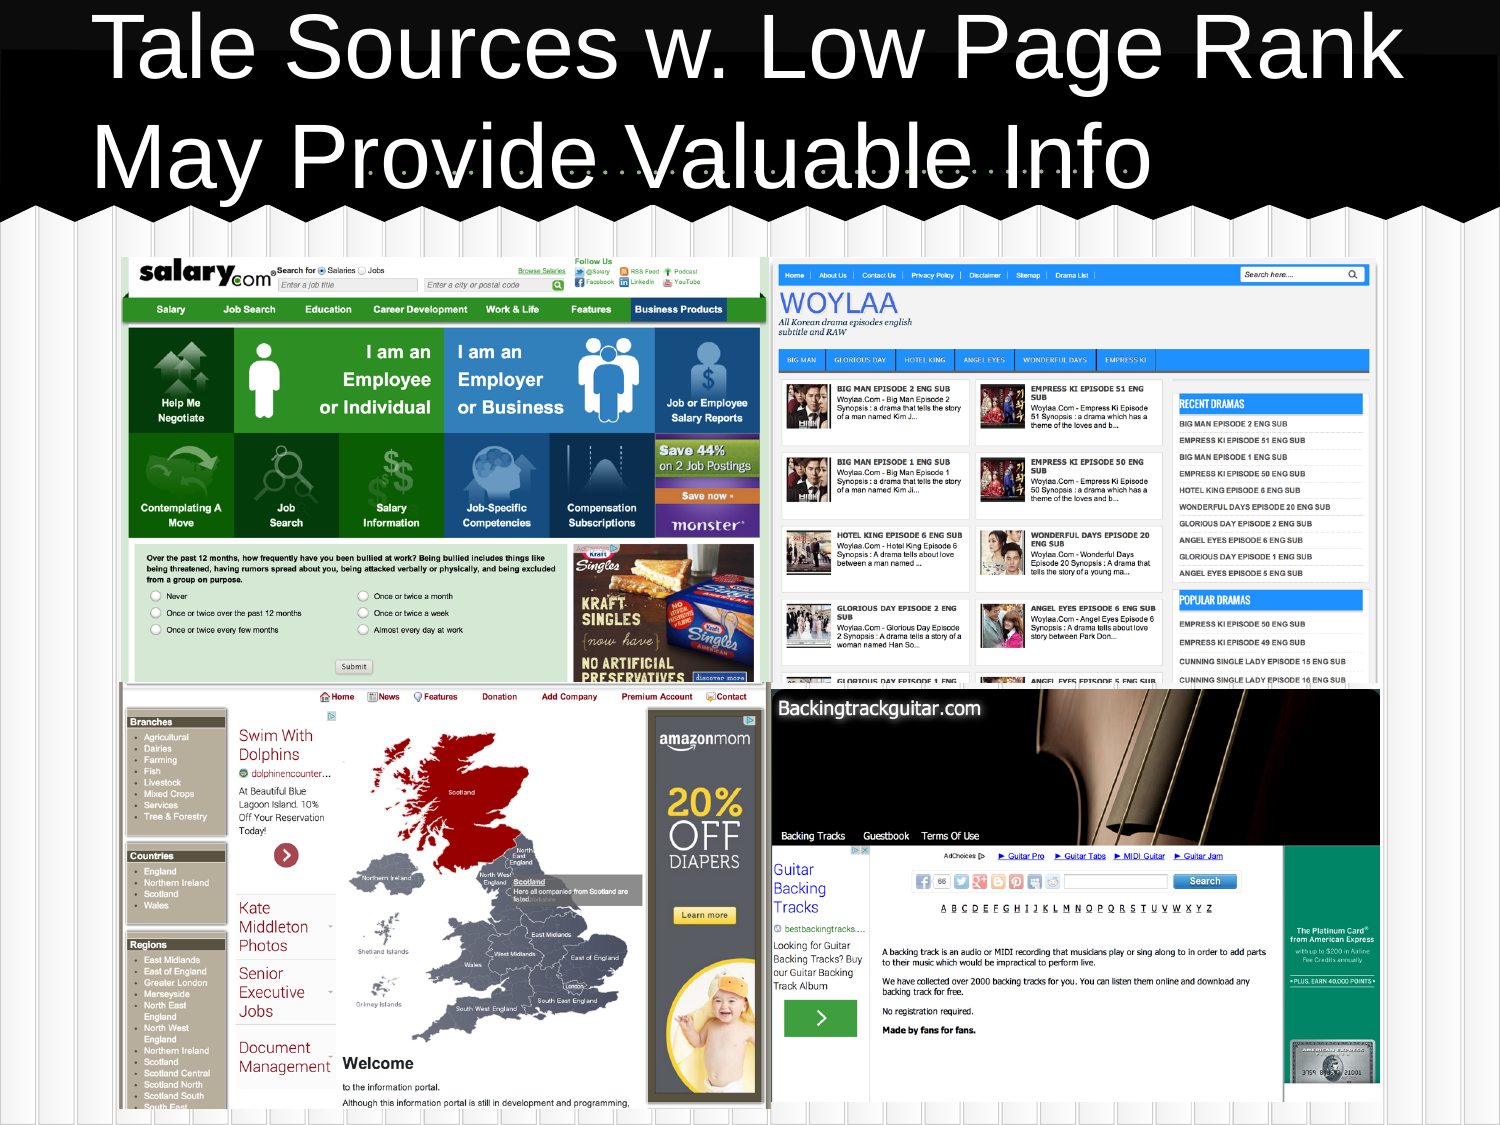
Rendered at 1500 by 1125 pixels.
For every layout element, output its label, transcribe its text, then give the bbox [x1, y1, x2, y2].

picture [119, 256, 1380, 1109]
title Tale Sources w. Low Page Rank May Provide Valuable Info [75, 2, 1481, 191]
